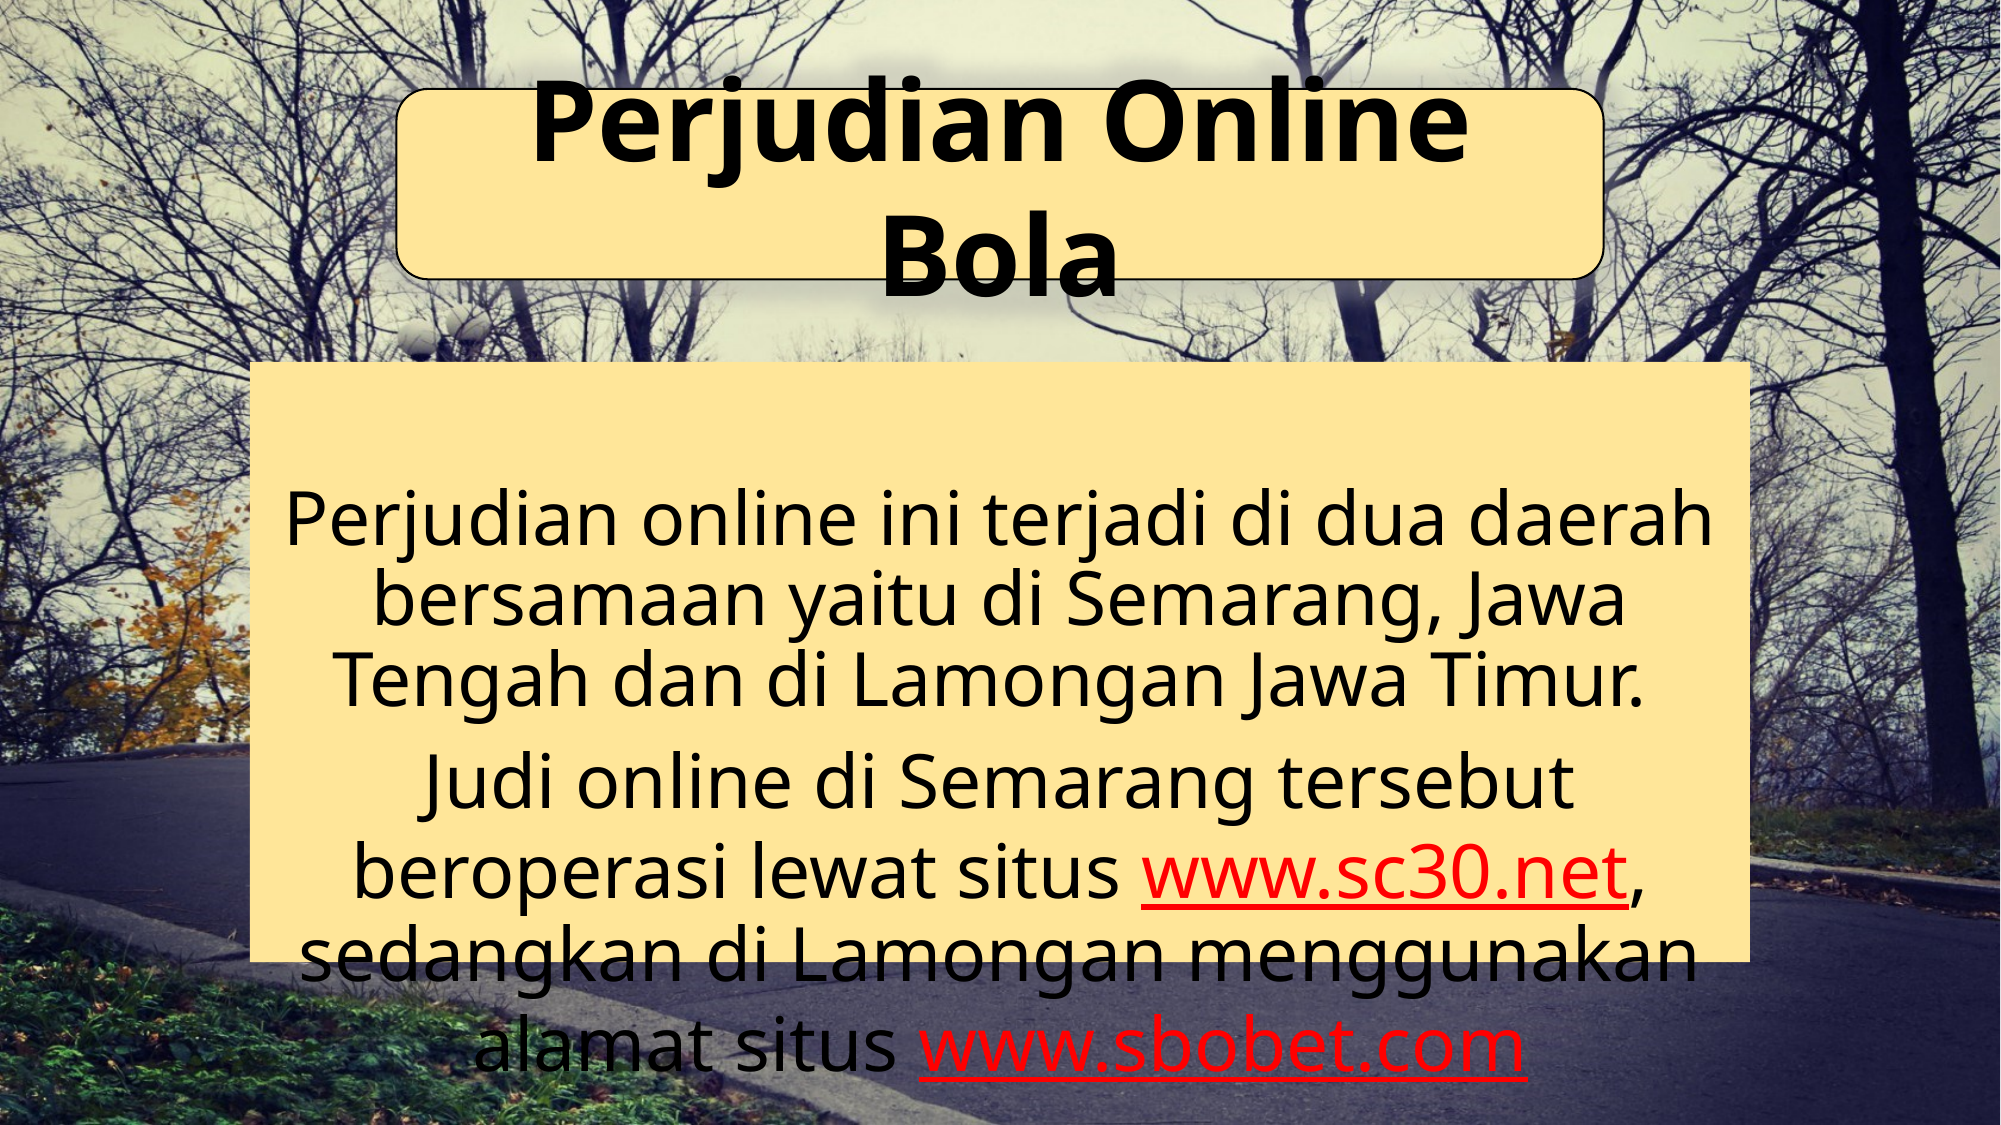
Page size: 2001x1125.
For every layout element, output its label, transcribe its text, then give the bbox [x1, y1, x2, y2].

text_box Perjudian Online Bola [395, 87, 1605, 281]
subtitle Perjudian online ini terjadi di dua daerah bersamaan yaitu di Semarang, Jawa Tengah dan di Lamongan Jawa Timur. Judi online di Semarang tersebut beroperasi lewat situs www.sc30.net, sedangkan di Lamongan menggunakan alamat situs www.sbobet.com [249, 361, 1750, 963]
picture [0, 0, 2001, 1125]
